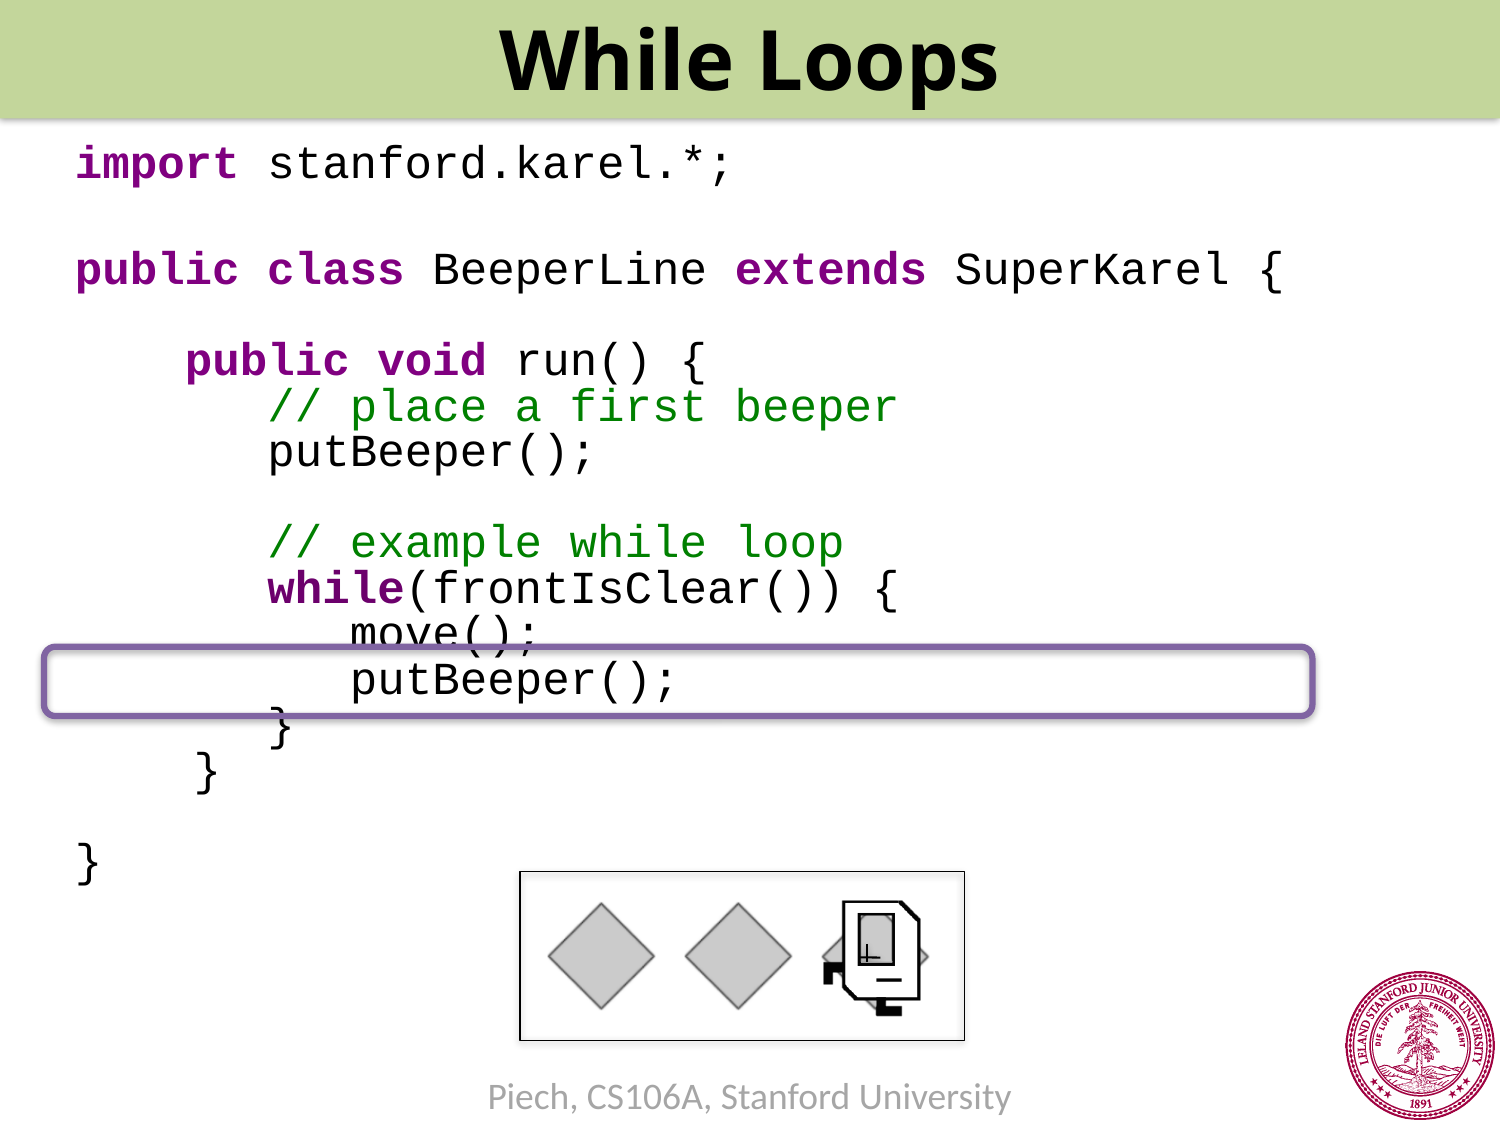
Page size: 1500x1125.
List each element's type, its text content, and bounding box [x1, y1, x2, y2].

picture [808, 890, 944, 1026]
picture [1345, 971, 1495, 1120]
text_box [519, 871, 965, 1041]
text_box While Loops [0, 0, 1500, 122]
text_box import stanford.karel.*; public class BeeperLine extends SuperKarel { public void run() { // place a first beeper putBeeper(); // example while loop while(frontIsClear()) { move(); putBeeper(); } } } [74, 134, 1425, 1096]
picture [543, 898, 662, 1019]
text_box [43, 645, 1314, 717]
picture [680, 898, 799, 1019]
